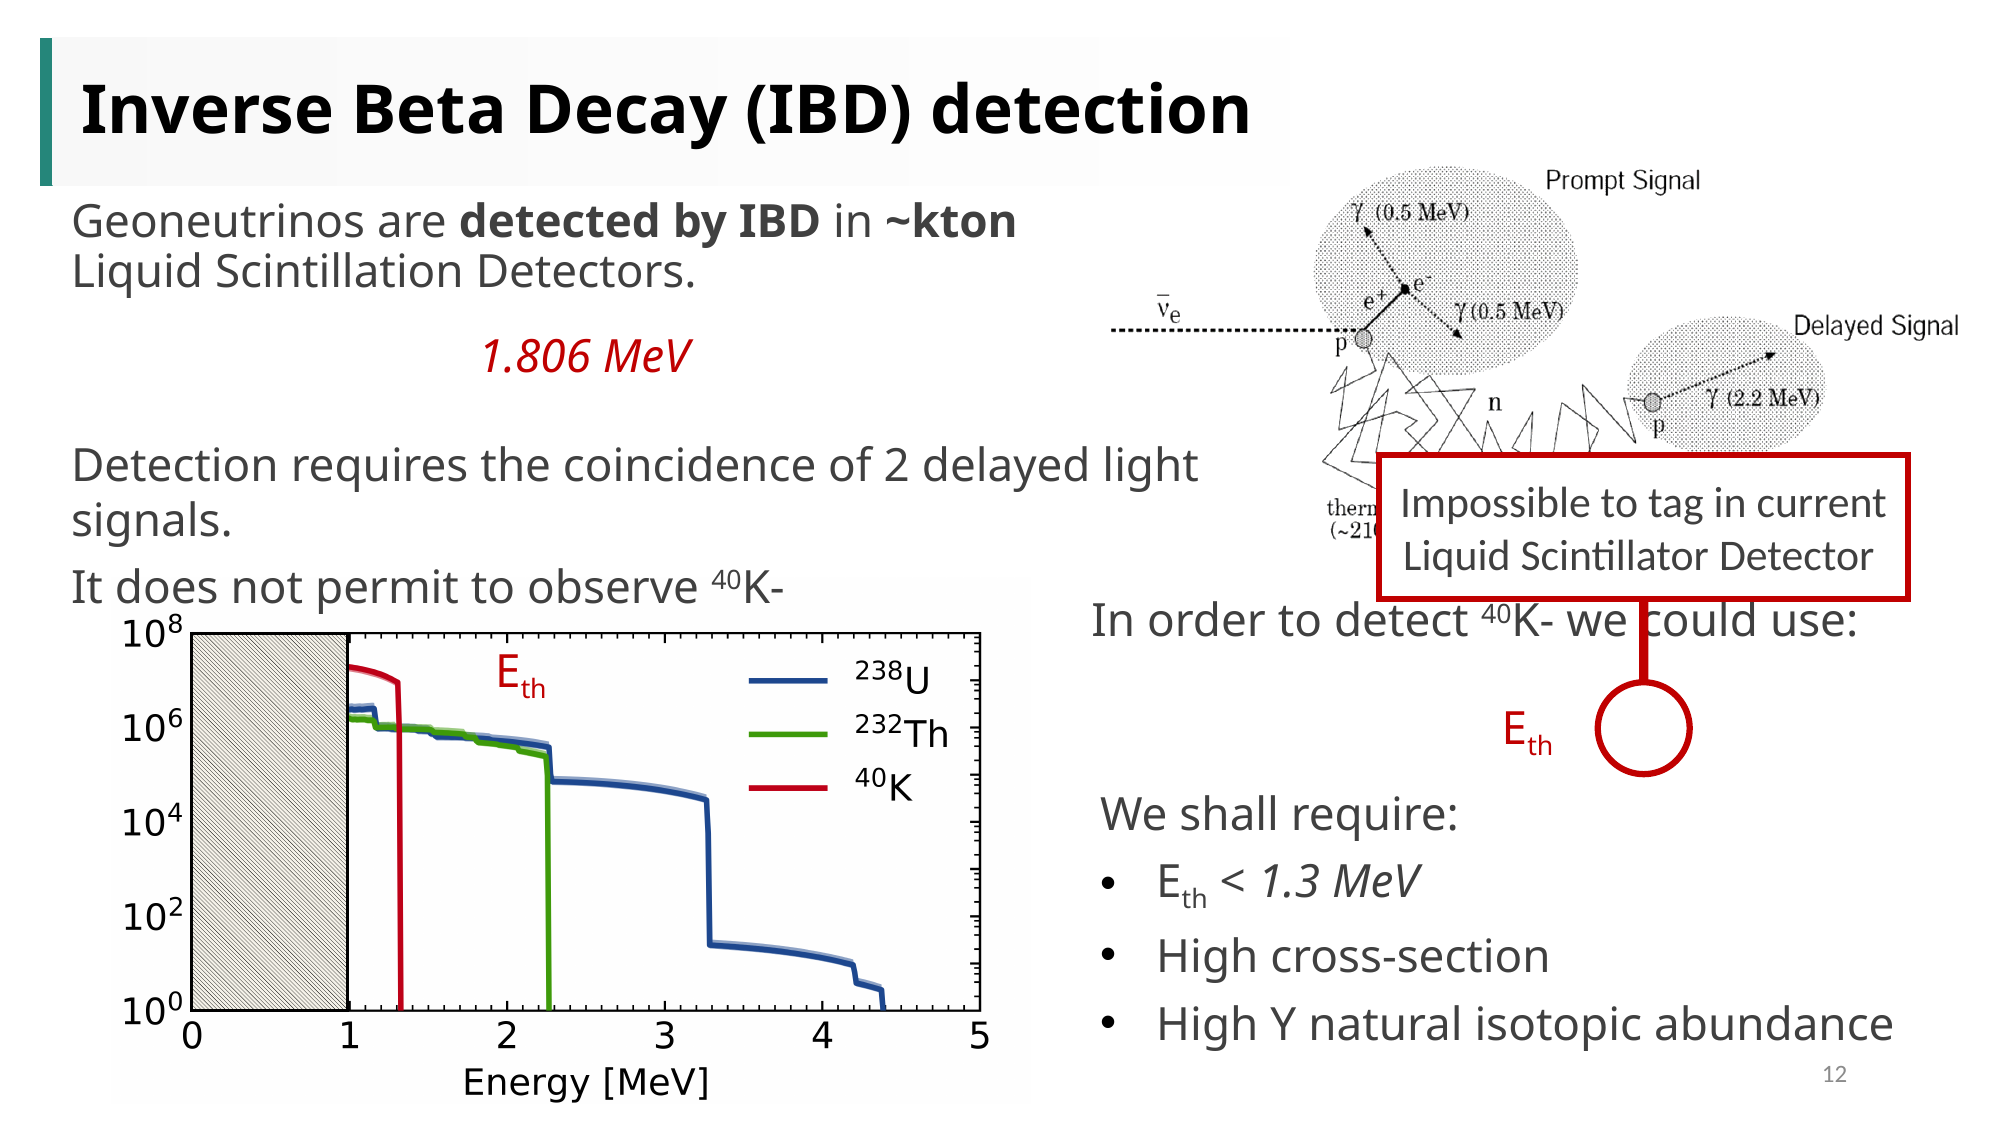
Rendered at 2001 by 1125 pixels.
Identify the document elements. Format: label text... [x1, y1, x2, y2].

picture [111, 577, 1031, 1104]
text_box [56, 190, 1267, 567]
title Inverse Beta Decay (IBD) detection [52, 37, 1383, 186]
slide_number 12 [1412, 1066, 1863, 1103]
text_box We shall require: Eth < 1.3 MeV High cross-section High Y natural isotopic abundance [1084, 769, 1949, 1066]
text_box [1379, 454, 1909, 775]
picture [1091, 142, 1977, 563]
